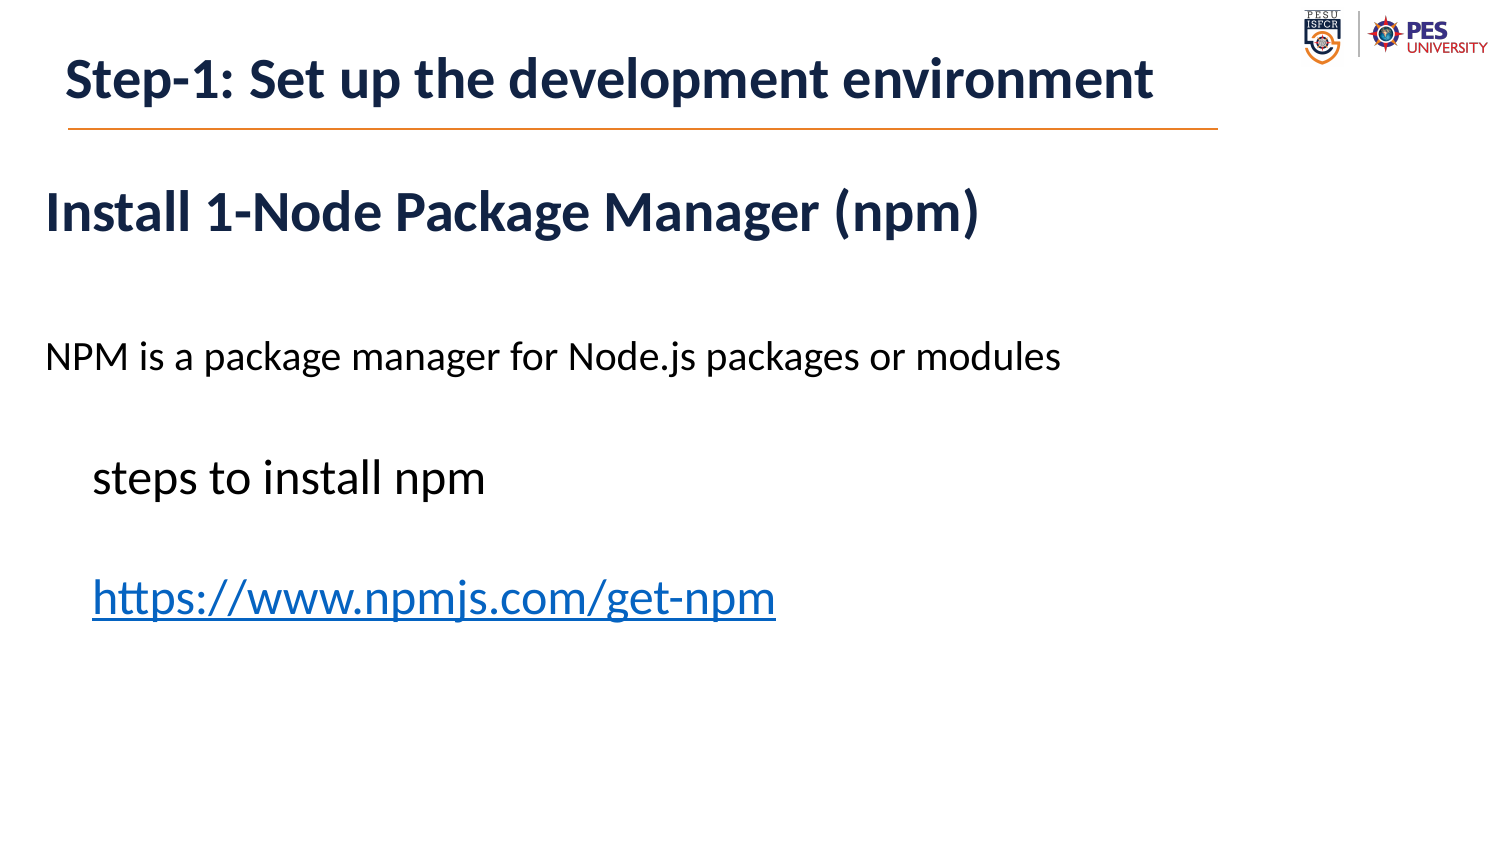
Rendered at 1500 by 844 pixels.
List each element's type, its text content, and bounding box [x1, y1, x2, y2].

picture [1301, 7, 1344, 32]
title Step-1: Set up the development environment [50, 32, 1344, 129]
picture [1367, 15, 1488, 53]
text_box NPM is a package manager for Node.js packages or modules [30, 321, 1077, 387]
text_box steps to install npm https://www.npmjs.com/get-npm [77, 436, 792, 632]
text_box Install 1-Node Package Manager (npm) [30, 147, 1022, 278]
